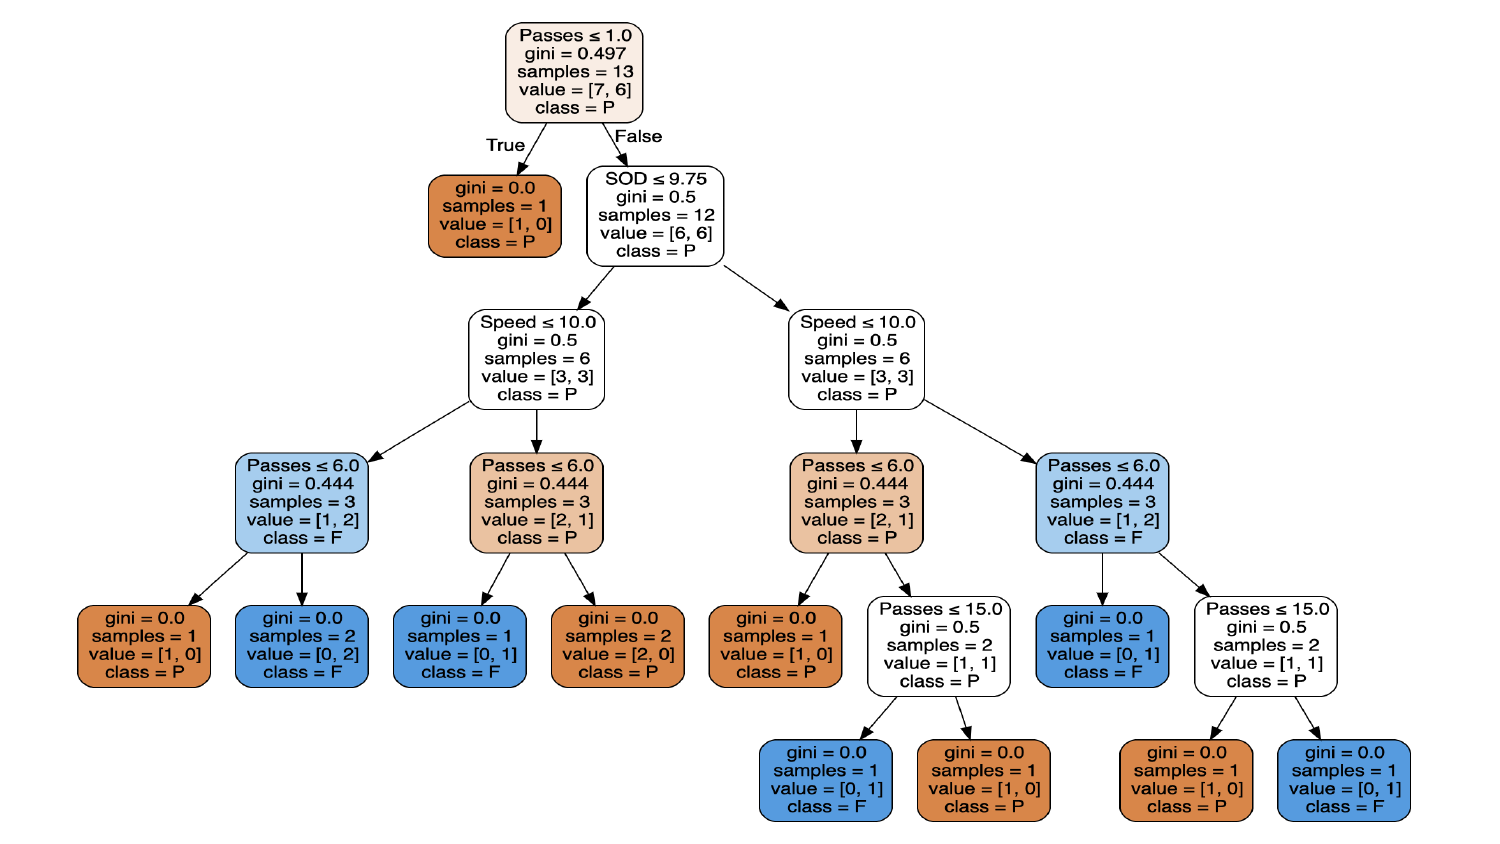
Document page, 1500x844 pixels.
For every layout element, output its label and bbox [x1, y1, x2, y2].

picture [69, 17, 1420, 829]
